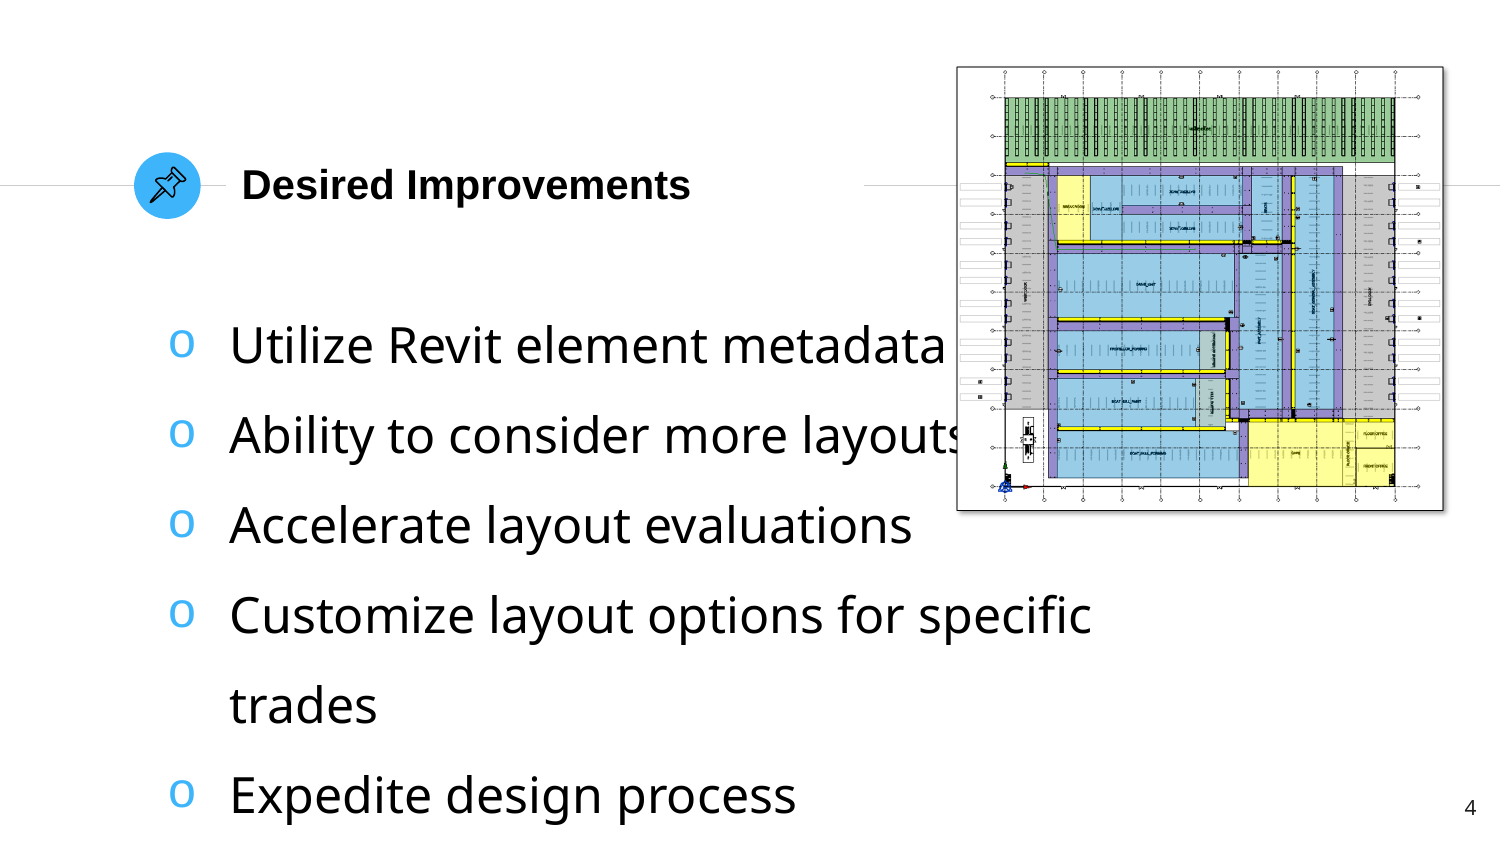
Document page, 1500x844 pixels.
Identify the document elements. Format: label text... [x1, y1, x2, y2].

picture [954, 64, 1452, 520]
slide_number 4 [1401, 779, 1492, 844]
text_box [150, 166, 186, 203]
list Utilize Revit element metadata Ability to consider more layouts Accelerate layout evaluations Customize layout options for specific trades Expedite design process [139, 268, 1257, 780]
title Desired Improvements [226, 146, 863, 219]
